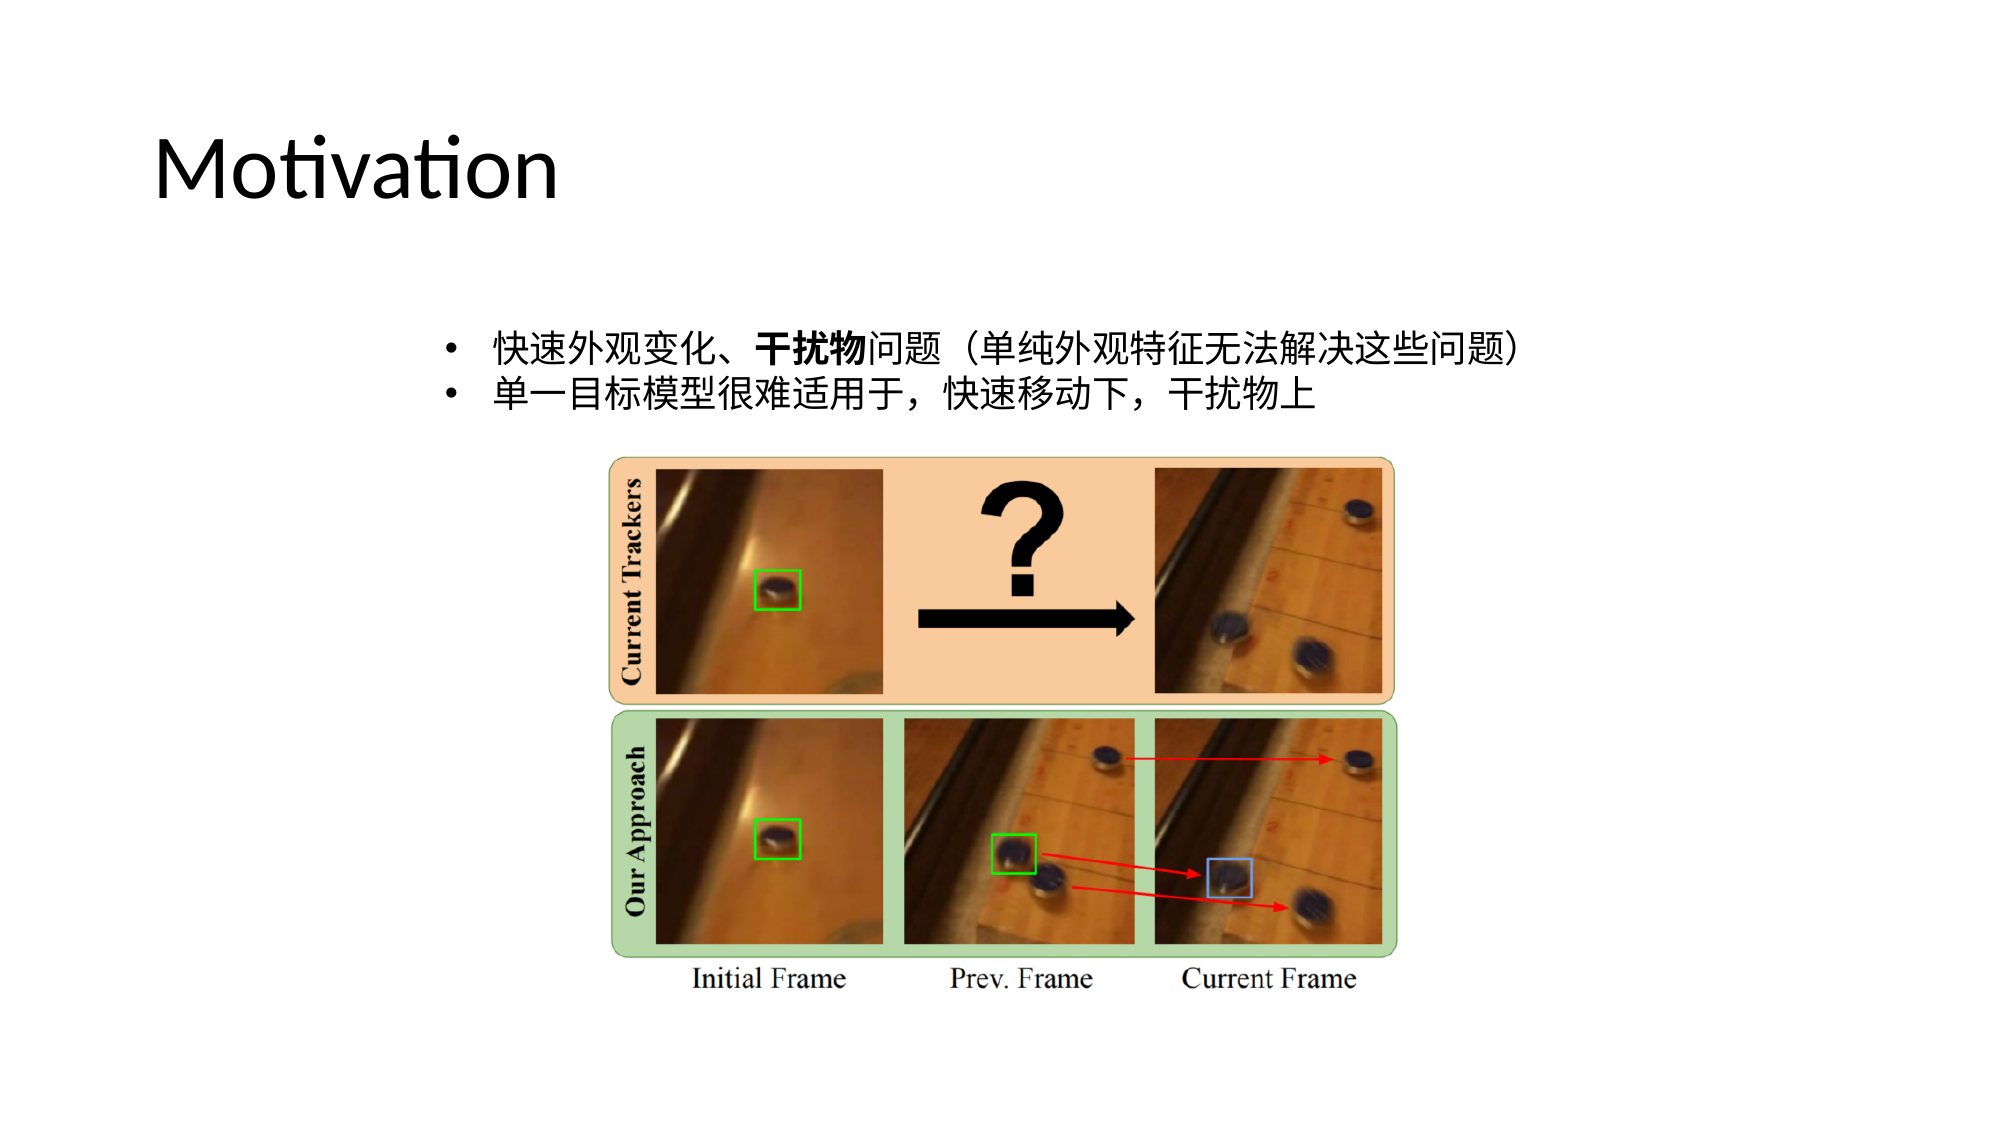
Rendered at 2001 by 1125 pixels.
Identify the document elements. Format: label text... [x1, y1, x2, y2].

text_box 快速外观变化、干扰物问题（单纯外观特征无法解决这些问题） 单一目标模型很难适用于，快速移动下，干扰物上 [430, 317, 1570, 422]
title Motivation [137, 59, 1863, 278]
picture [593, 446, 1407, 1000]
